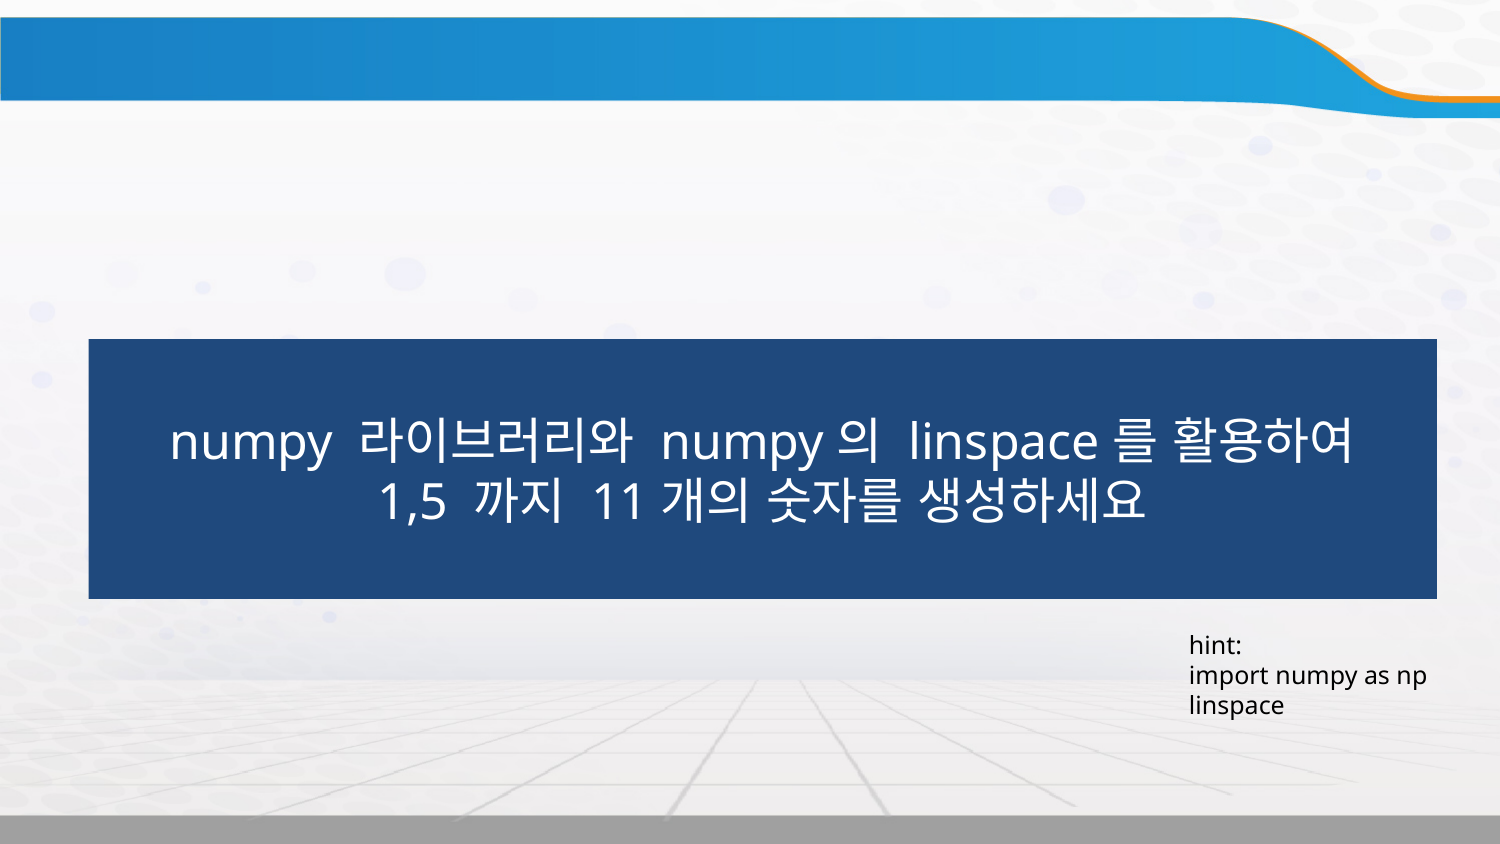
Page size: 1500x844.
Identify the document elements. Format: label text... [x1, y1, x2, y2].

text_box 실습 [29, 0, 1175, 103]
picture [0, 0, 1500, 844]
text_box numpy 라이브러리와 numpy의 linspace를 활용하여 1,5 까지 11개의 숫자를 생성하세요 [88, 339, 1437, 599]
text_box hint: import numpy as np linspace [1174, 622, 1443, 728]
